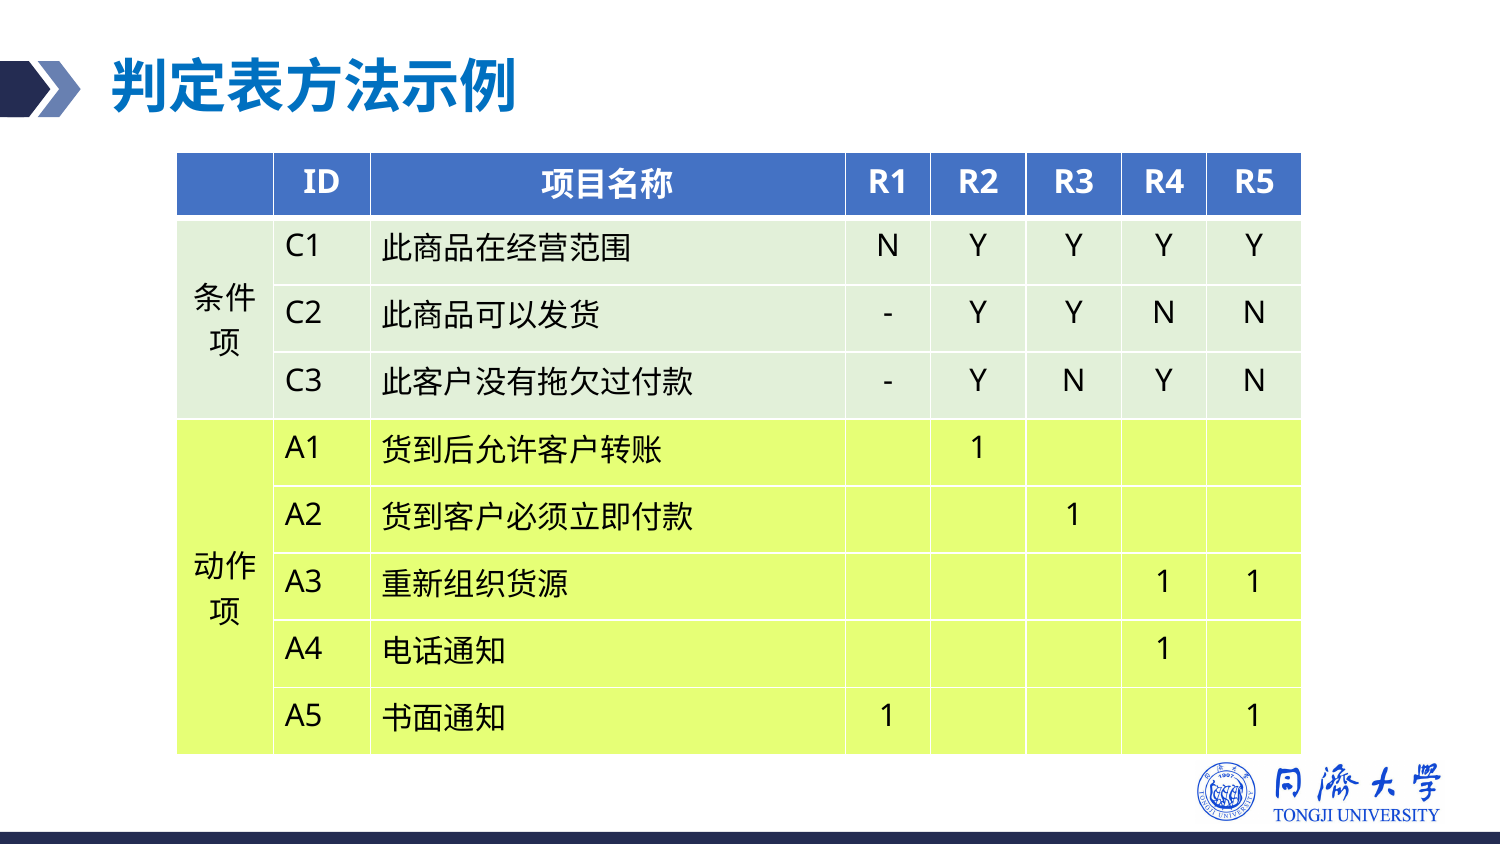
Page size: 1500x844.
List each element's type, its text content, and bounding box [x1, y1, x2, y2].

table_cell 1 [1207, 554, 1301, 619]
table_header R1 [846, 153, 930, 215]
table_cell A1 [274, 420, 370, 485]
table_cell 动作项 [177, 420, 273, 754]
table_cell [1027, 688, 1121, 754]
table_cell [1207, 621, 1301, 687]
table_header R2 [931, 153, 1025, 215]
table_cell Y [1027, 221, 1121, 284]
table_cell [1027, 420, 1121, 485]
table_cell 货到后允许客户转账 [371, 420, 845, 485]
table_cell 此商品可以发货 [371, 286, 845, 351]
table_cell [1027, 621, 1121, 687]
table_cell 重新组织货源 [371, 554, 845, 619]
table_cell 1 [1027, 487, 1121, 552]
table_cell [1122, 688, 1206, 754]
table_header R5 [1207, 153, 1301, 215]
table_cell - [846, 286, 930, 351]
table_cell 电话通知 [371, 621, 845, 687]
table_cell 1 [1207, 688, 1301, 754]
table_cell Y [1122, 221, 1206, 284]
table_cell [1027, 554, 1121, 619]
table_cell 书面通知 [371, 688, 845, 754]
title 判定表方法示例 [95, 46, 1303, 132]
table_cell Y [931, 353, 1025, 418]
table_cell [1122, 487, 1206, 552]
table_cell 1 [846, 688, 930, 754]
table_cell 此客户没有拖欠过付款 [371, 353, 845, 418]
table_cell A3 [274, 554, 370, 619]
table_cell C3 [274, 353, 370, 418]
table_cell 1 [931, 420, 1025, 485]
table_cell [1207, 420, 1301, 485]
table_cell Y [931, 221, 1025, 284]
table_cell N [846, 221, 930, 284]
table_header R4 [1122, 153, 1206, 215]
table_cell [846, 621, 930, 687]
table_cell N [1122, 286, 1206, 351]
table_cell Y [931, 286, 1025, 351]
table_cell C2 [274, 286, 370, 351]
table_cell [846, 554, 930, 619]
table_cell C1 [274, 221, 370, 284]
table_cell [846, 420, 930, 485]
table_header [177, 153, 273, 215]
table_cell N [1207, 353, 1301, 418]
table_cell A2 [274, 487, 370, 552]
table_cell A4 [274, 621, 370, 687]
table_cell [846, 487, 930, 552]
table_cell - [846, 353, 930, 418]
table_cell N [1027, 353, 1121, 418]
table_cell 1 [1122, 554, 1206, 619]
table_header R3 [1027, 153, 1121, 215]
table_cell 1 [1122, 621, 1206, 687]
table_cell A5 [274, 688, 370, 754]
table_cell [931, 621, 1025, 687]
table_cell [931, 487, 1025, 552]
table_cell 此商品在经营范围 [371, 221, 845, 284]
table_header 项目名称 [371, 153, 845, 215]
table_cell [931, 688, 1025, 754]
table_header ID [274, 153, 370, 215]
table_cell N [1207, 286, 1301, 351]
table_cell [931, 554, 1025, 619]
table_cell 条件项 [177, 221, 273, 418]
picture [1195, 760, 1445, 824]
table_cell [1207, 487, 1301, 552]
table_cell Y [1122, 353, 1206, 418]
table_cell [1122, 420, 1206, 485]
table_cell 货到客户必须立即付款 [371, 487, 845, 552]
table_cell Y [1027, 286, 1121, 351]
table_cell Y [1207, 221, 1301, 284]
